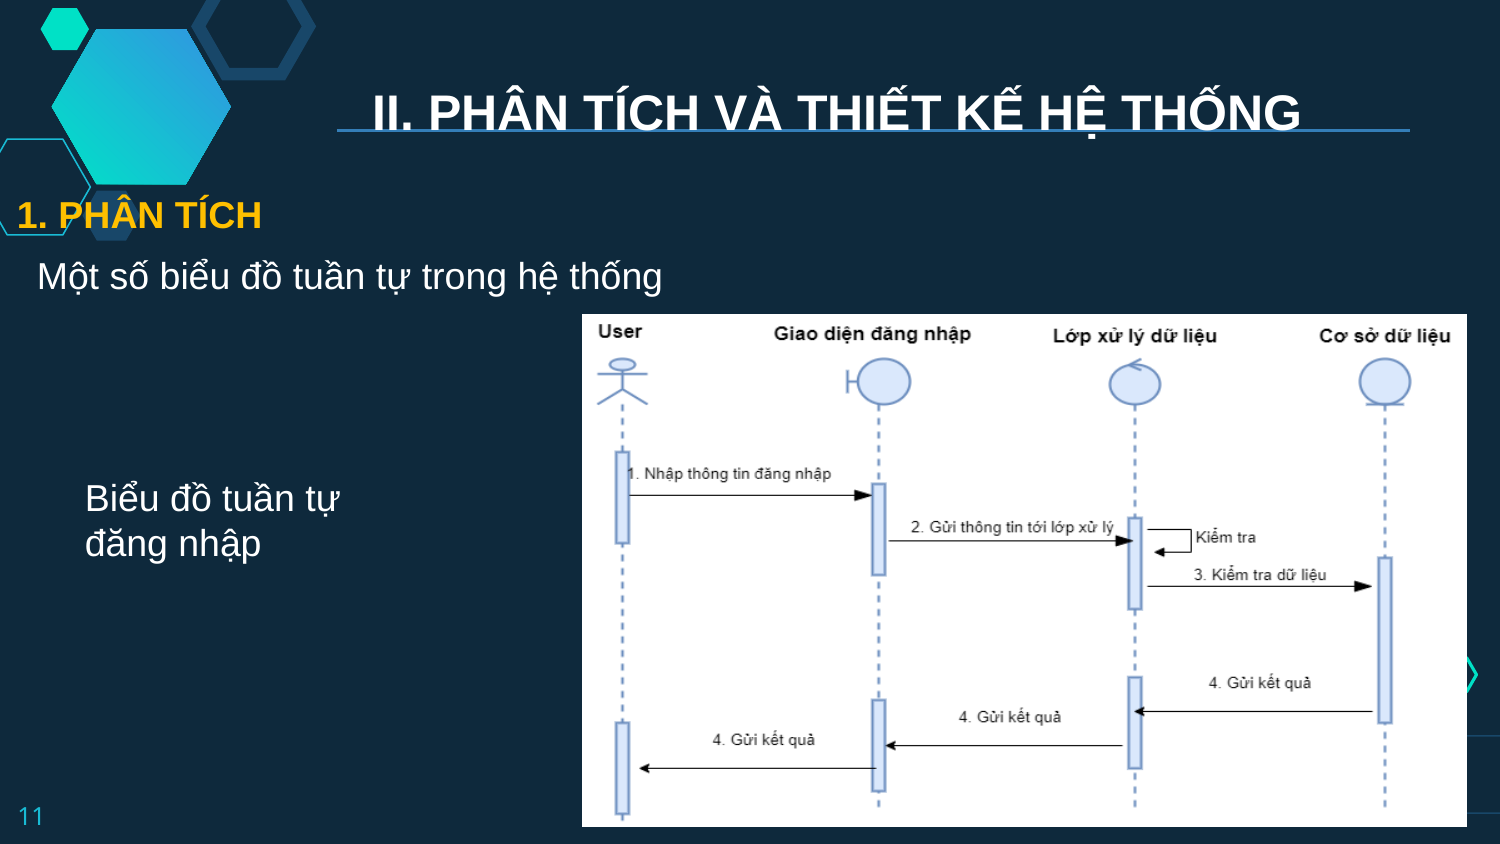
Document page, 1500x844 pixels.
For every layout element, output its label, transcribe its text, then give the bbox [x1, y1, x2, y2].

text_box Một số biểu đồ tuần tự trong hệ thống [22, 244, 778, 305]
text_box Biểu đồ tuần tự đăng nhập [70, 467, 474, 572]
slide_number 11 [2, 785, 93, 844]
text_box 1. PHÂN TÍCH [2, 184, 333, 244]
picture [582, 314, 1467, 827]
text_box II. PHÂN TÍCH VÀ THIẾT KẾ HỆ THỐNG [357, 12, 1431, 131]
